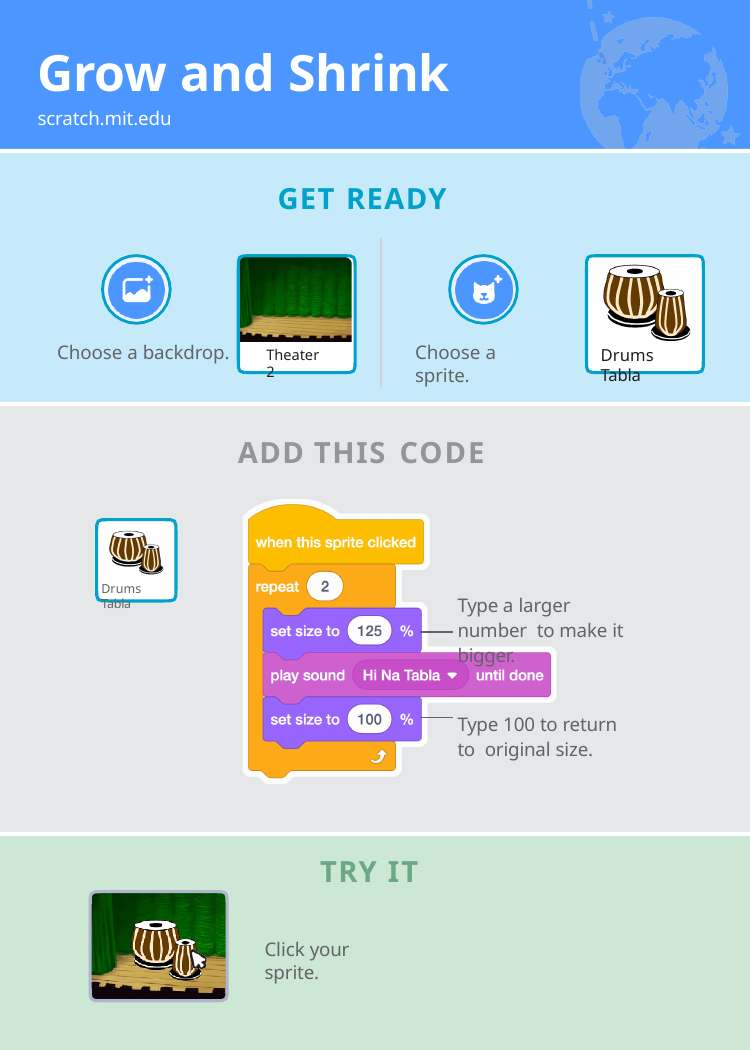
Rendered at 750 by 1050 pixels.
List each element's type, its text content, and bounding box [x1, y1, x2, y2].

title Grow and Shrink scratch.mit.edu [35, 28, 494, 218]
text_box [102, 255, 132, 285]
text_box [140, 255, 171, 287]
text_box [102, 294, 134, 324]
text_box Click your sprite. [262, 935, 408, 983]
text_box Drums Tabla [598, 346, 697, 385]
text_box Theater 2 [264, 343, 331, 381]
text_box [586, 255, 704, 373]
text_box [494, 148, 750, 154]
text_box [0, 148, 35, 154]
text_box ADD THIS CODE [235, 432, 518, 470]
text_box [0, 401, 750, 407]
text_box [90, 891, 228, 1001]
text_box [96, 519, 176, 600]
text_box [242, 499, 557, 784]
text_box [488, 255, 518, 286]
text_box [103, 527, 168, 577]
text_box [0, 837, 750, 1050]
text_box [745, 0, 750, 148]
text_box [0, 154, 750, 401]
text_box [238, 255, 356, 373]
text_box [189, 949, 207, 969]
text_box TRY IT [318, 850, 434, 888]
text_box [579, 0, 745, 148]
text_box [0, 831, 750, 837]
text_box [449, 255, 518, 324]
text_box [0, 0, 579, 148]
text_box [486, 293, 518, 324]
text_box [0, 407, 750, 831]
text_box [449, 293, 481, 324]
text_box Drums Tabla [99, 578, 174, 611]
text_box [139, 292, 171, 324]
text_box Type a larger number to make it bigger. [455, 589, 637, 667]
text_box Choose a sprite. [413, 338, 554, 386]
text_box [449, 255, 479, 286]
text_box Type 100 to return to original size. [455, 708, 635, 761]
text_box Choose a backdrop. [55, 338, 232, 364]
text_box [594, 259, 698, 346]
text_box [102, 255, 171, 324]
text_box GET READY [275, 178, 475, 216]
